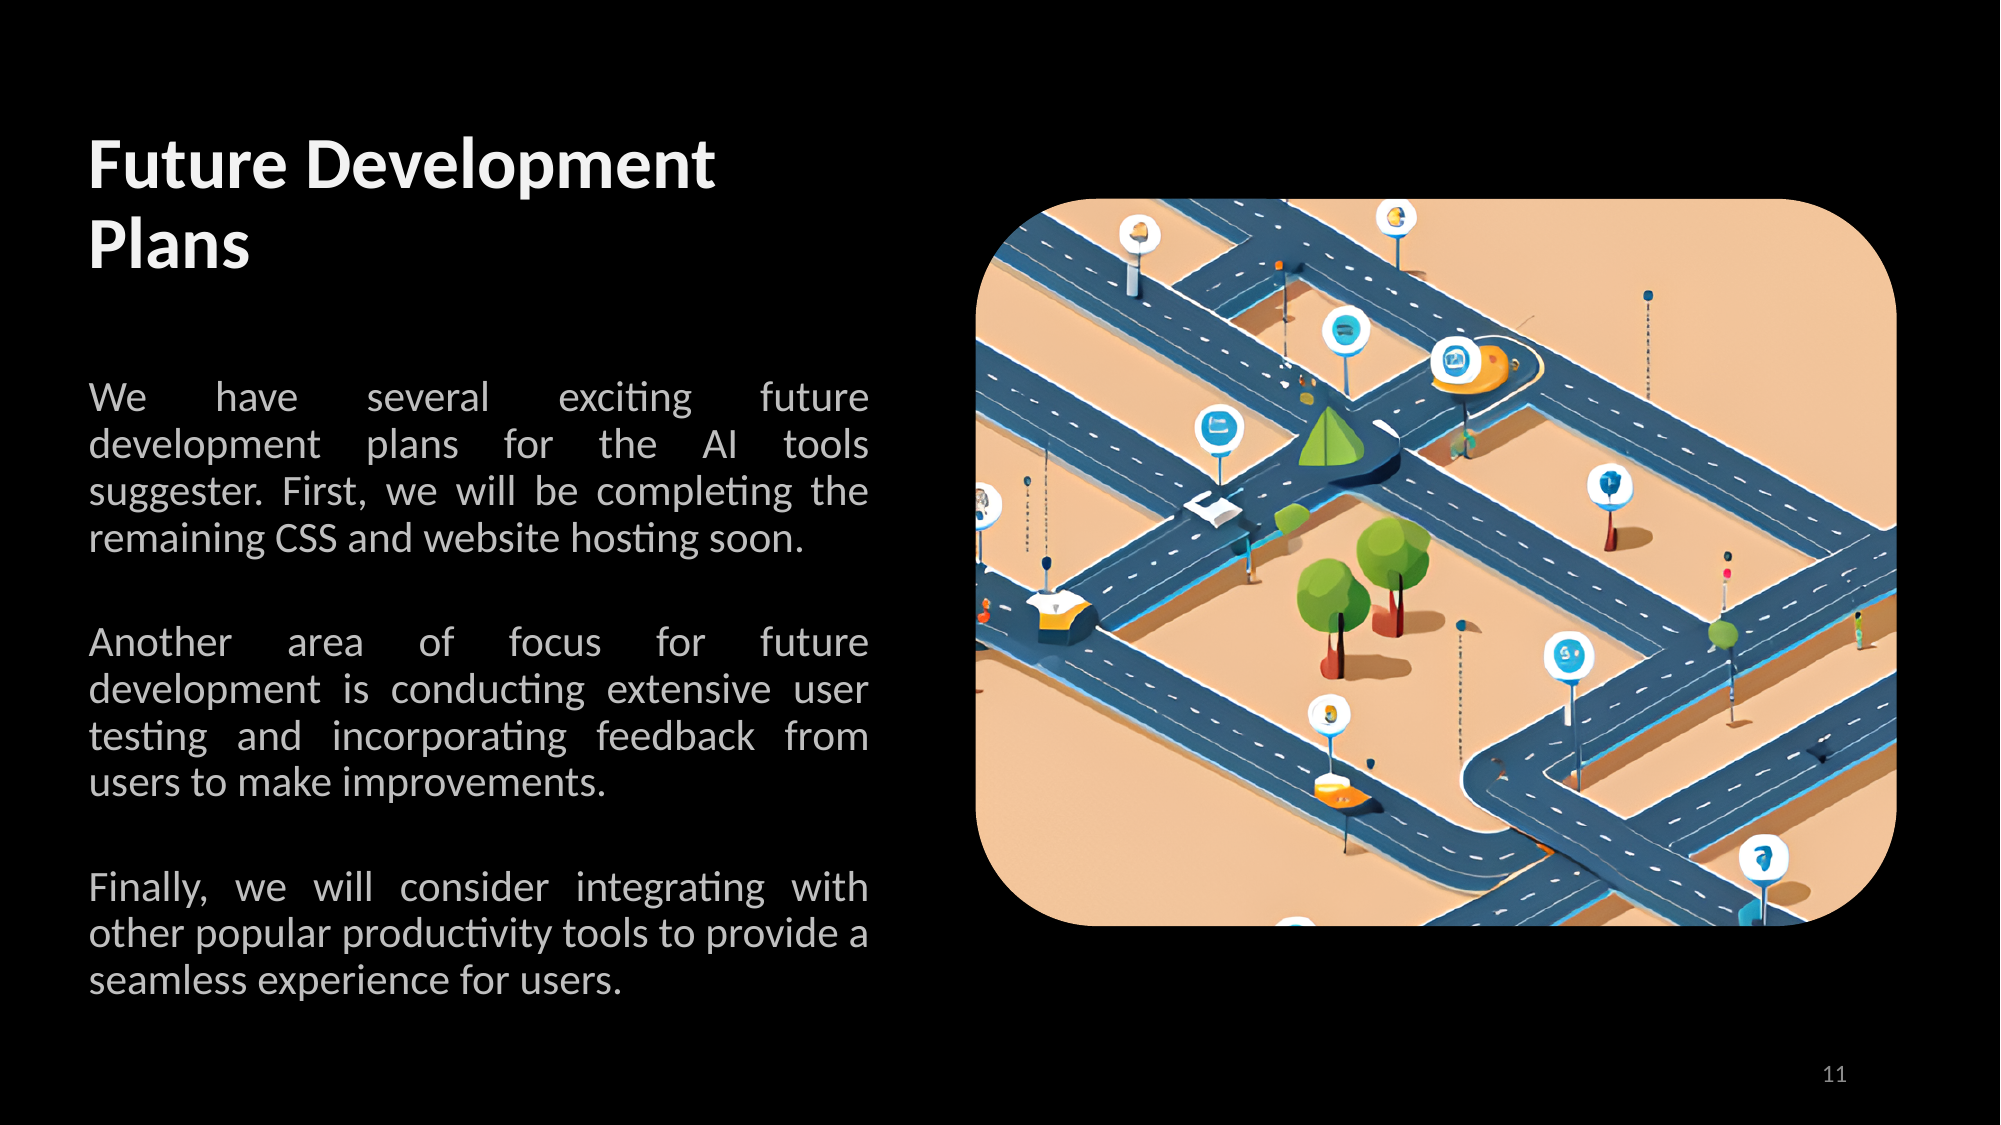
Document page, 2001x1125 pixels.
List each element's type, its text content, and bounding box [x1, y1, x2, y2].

picture [975, 198, 1897, 927]
slide_number 11 [1412, 1042, 1863, 1103]
list Future Development Plans We have several exciting future development plans for the AI tools suggester. First, we will be completing the remaining CSS and website hosting soon. Another area of focus for future development is conducting extensive user testing and incorporating feedback from users to make improvements. Finally, we will consider integrating with other popular productivity tools to provide a seamless experience for users. [73, 117, 885, 1023]
